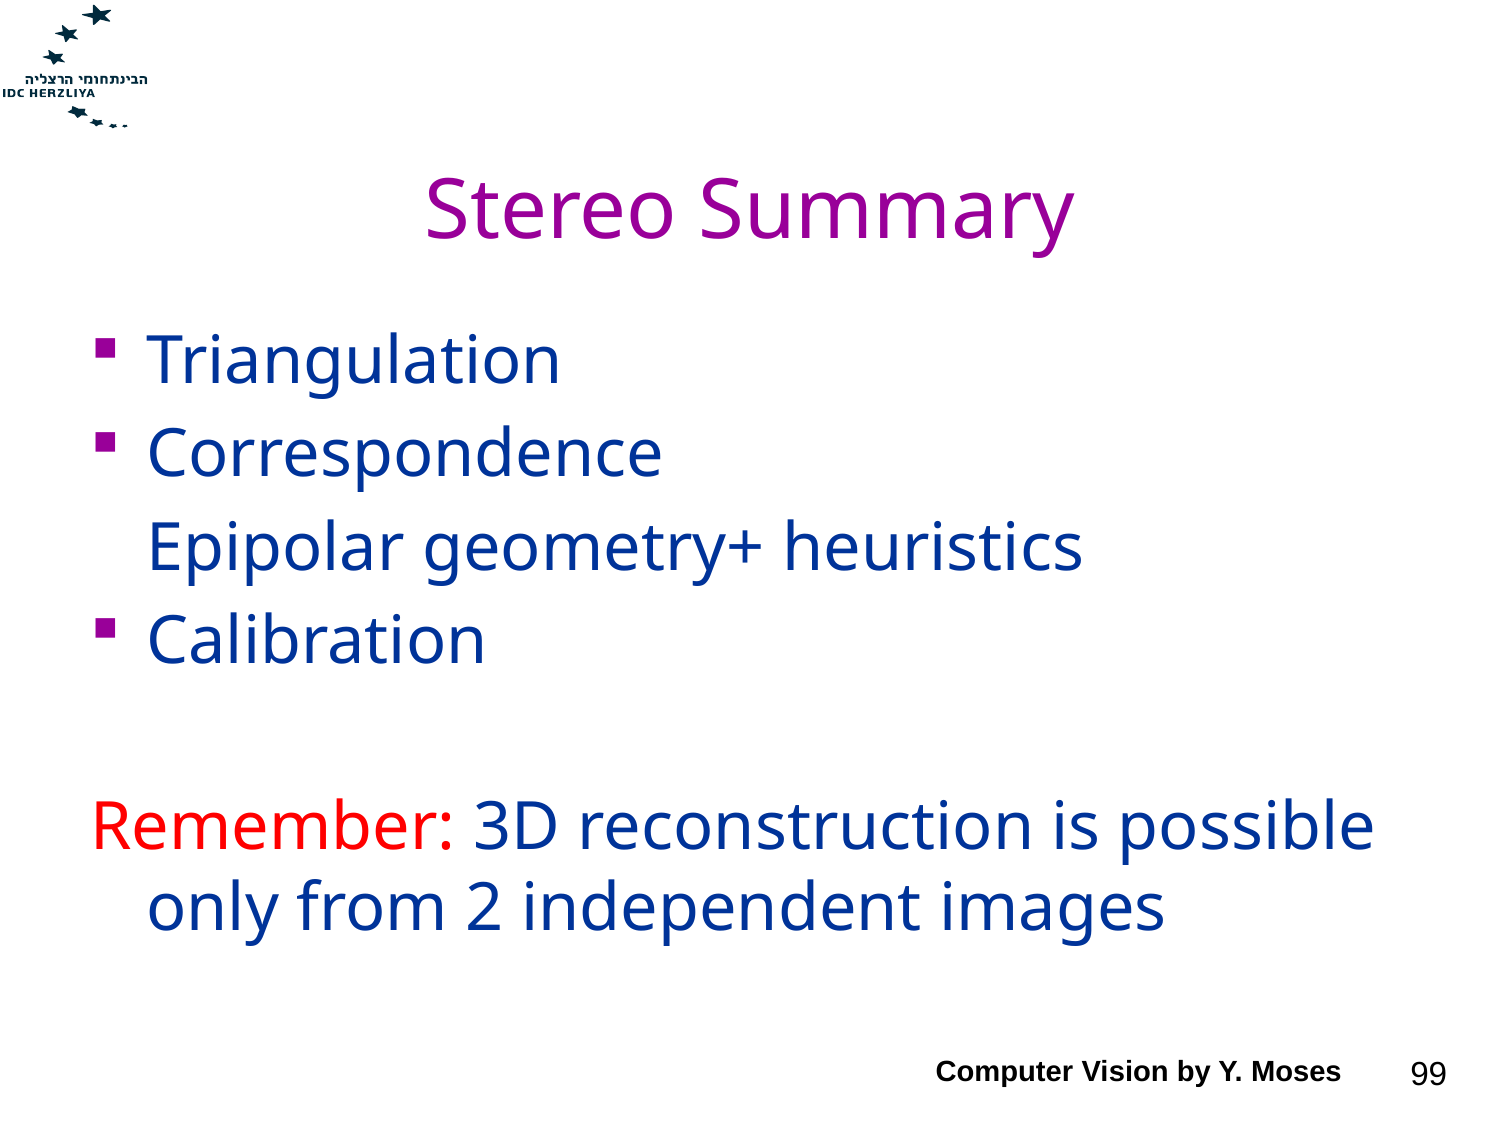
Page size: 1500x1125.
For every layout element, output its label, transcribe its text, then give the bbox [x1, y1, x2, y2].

list Triangulation Correspondence Epipolar geometry+ heuristics Calibration Remember: 3D reconstruction is possible only from 2 independent images [74, 309, 1417, 994]
footer Computer Vision by Y. Moses [901, 1019, 1377, 1096]
title Stereo Summary [112, 74, 1388, 263]
slide_number 99 [1149, 1024, 1463, 1101]
picture [0, 0, 150, 134]
